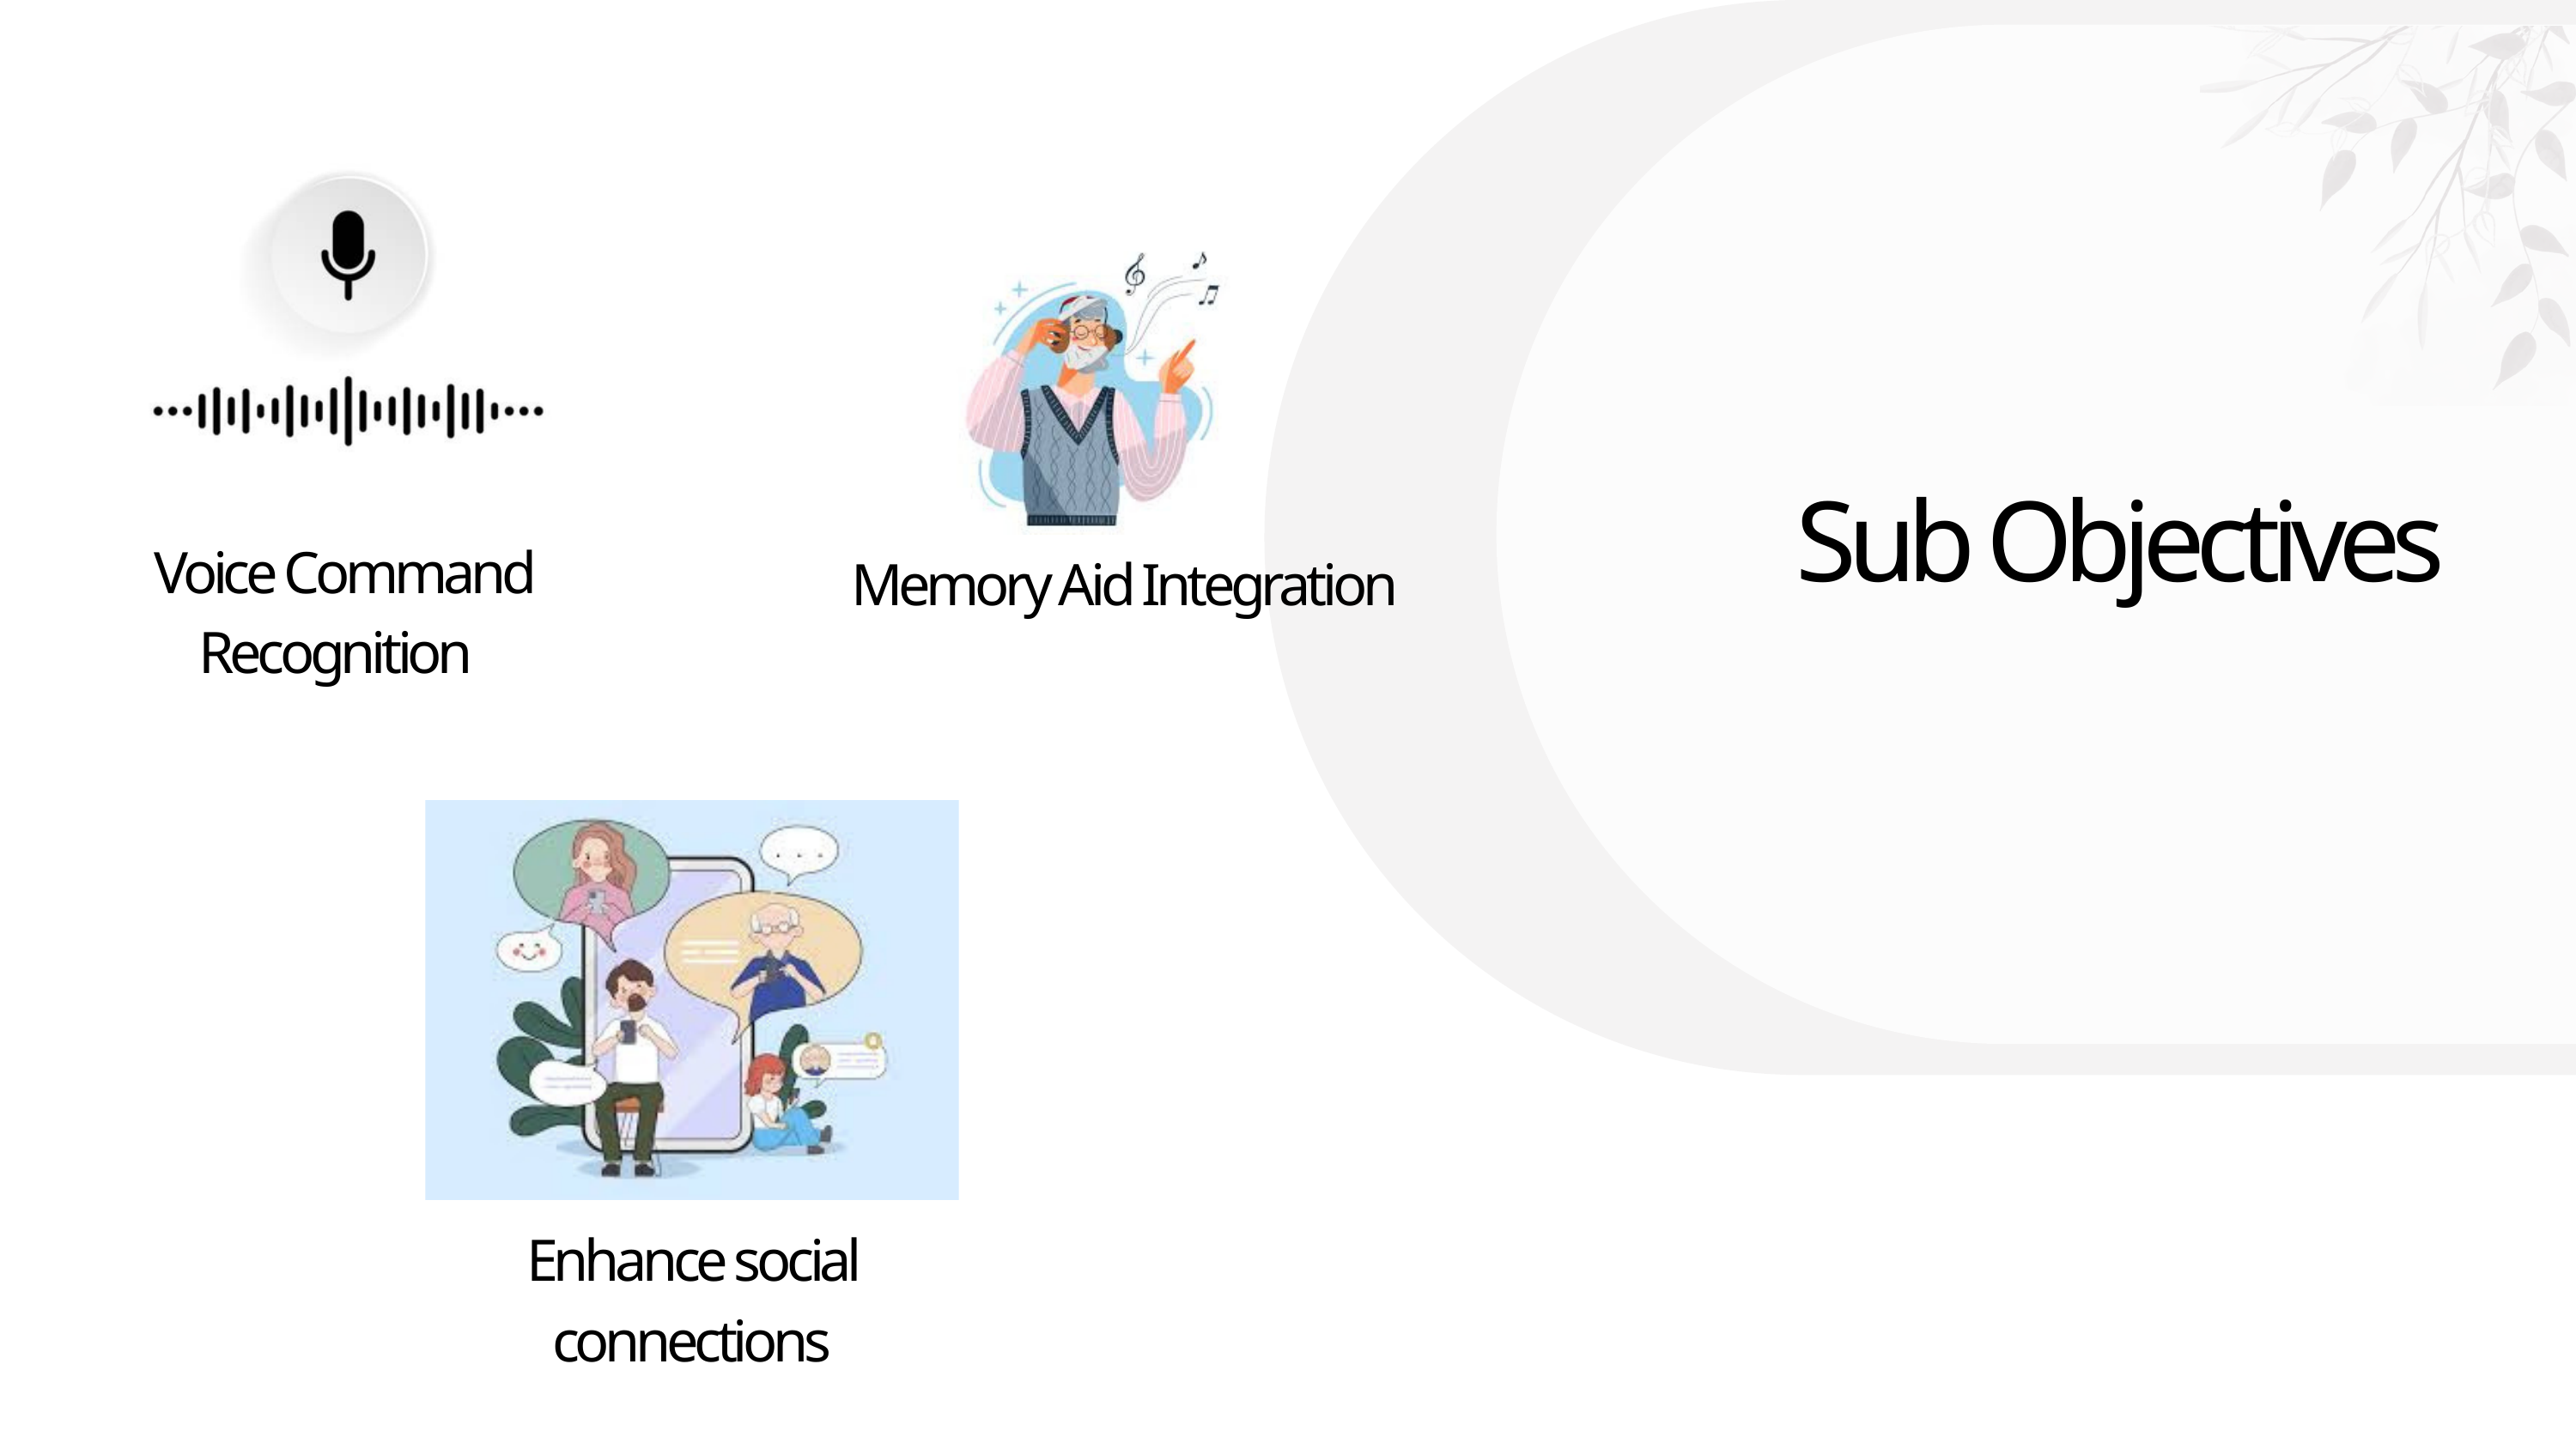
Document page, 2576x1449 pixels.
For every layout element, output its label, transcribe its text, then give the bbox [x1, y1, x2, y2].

text_box Voice Command Recognition [70, 524, 601, 686]
text_box Memory Aid Integration [815, 537, 1260, 697]
text_box [144, 144, 564, 462]
text_box [425, 800, 959, 1200]
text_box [1264, 0, 2576, 1076]
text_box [1496, 24, 2576, 1045]
text_box Enhance social connections [459, 1212, 924, 1373]
text_box [936, 228, 1249, 535]
